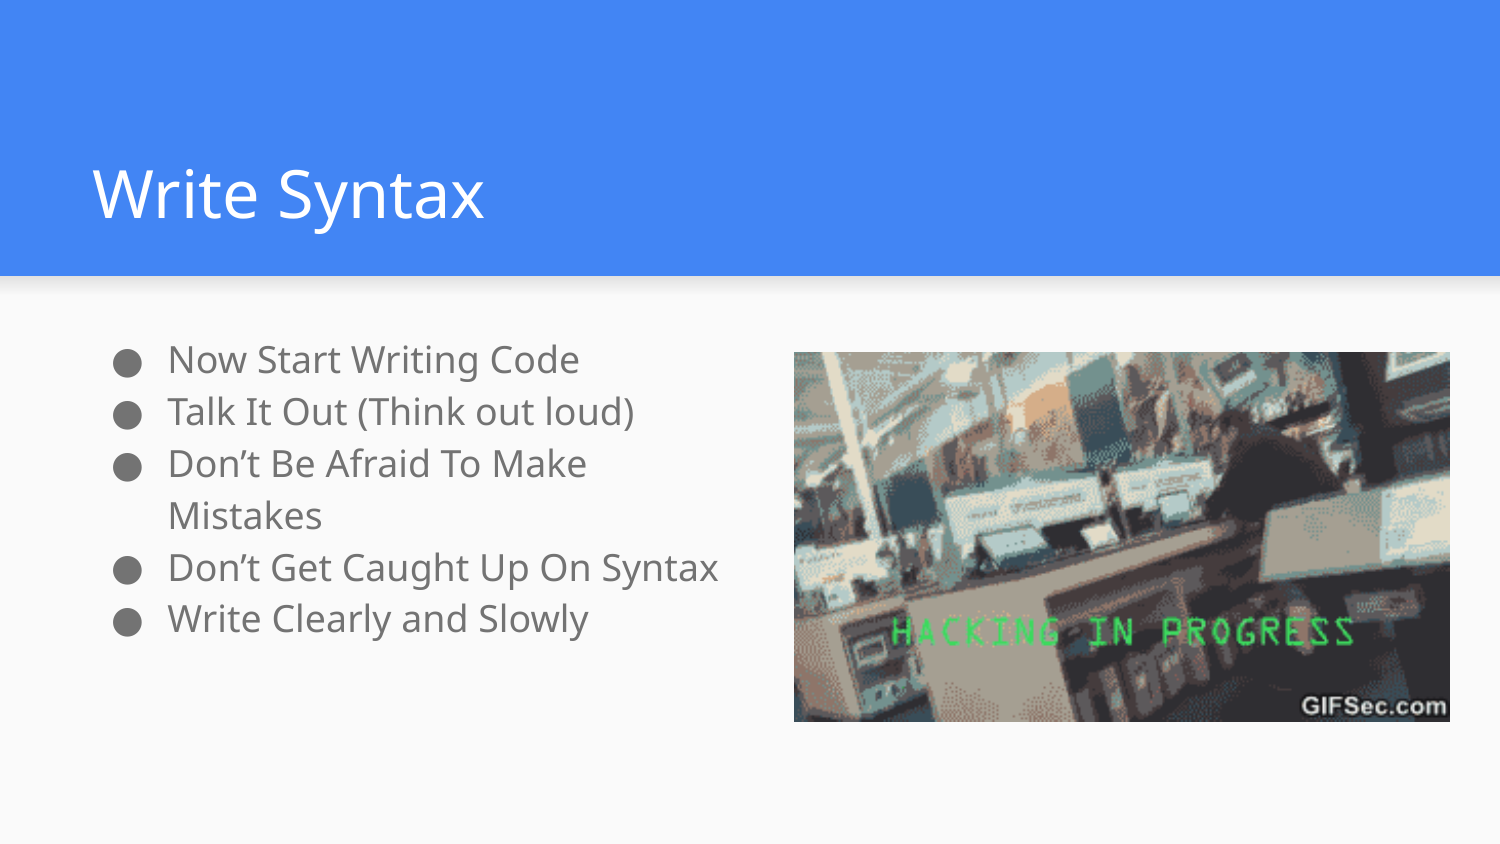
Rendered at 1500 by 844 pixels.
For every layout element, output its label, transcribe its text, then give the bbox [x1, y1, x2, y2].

title Write Syntax [77, 121, 1427, 248]
list Now Start Writing Code Talk It Out (Think out loud) Don’t Be Afraid To Make Mistakes Don’t Get Caught Up On Syntax Write Clearly and Slowly [77, 314, 755, 760]
picture [793, 352, 1450, 722]
